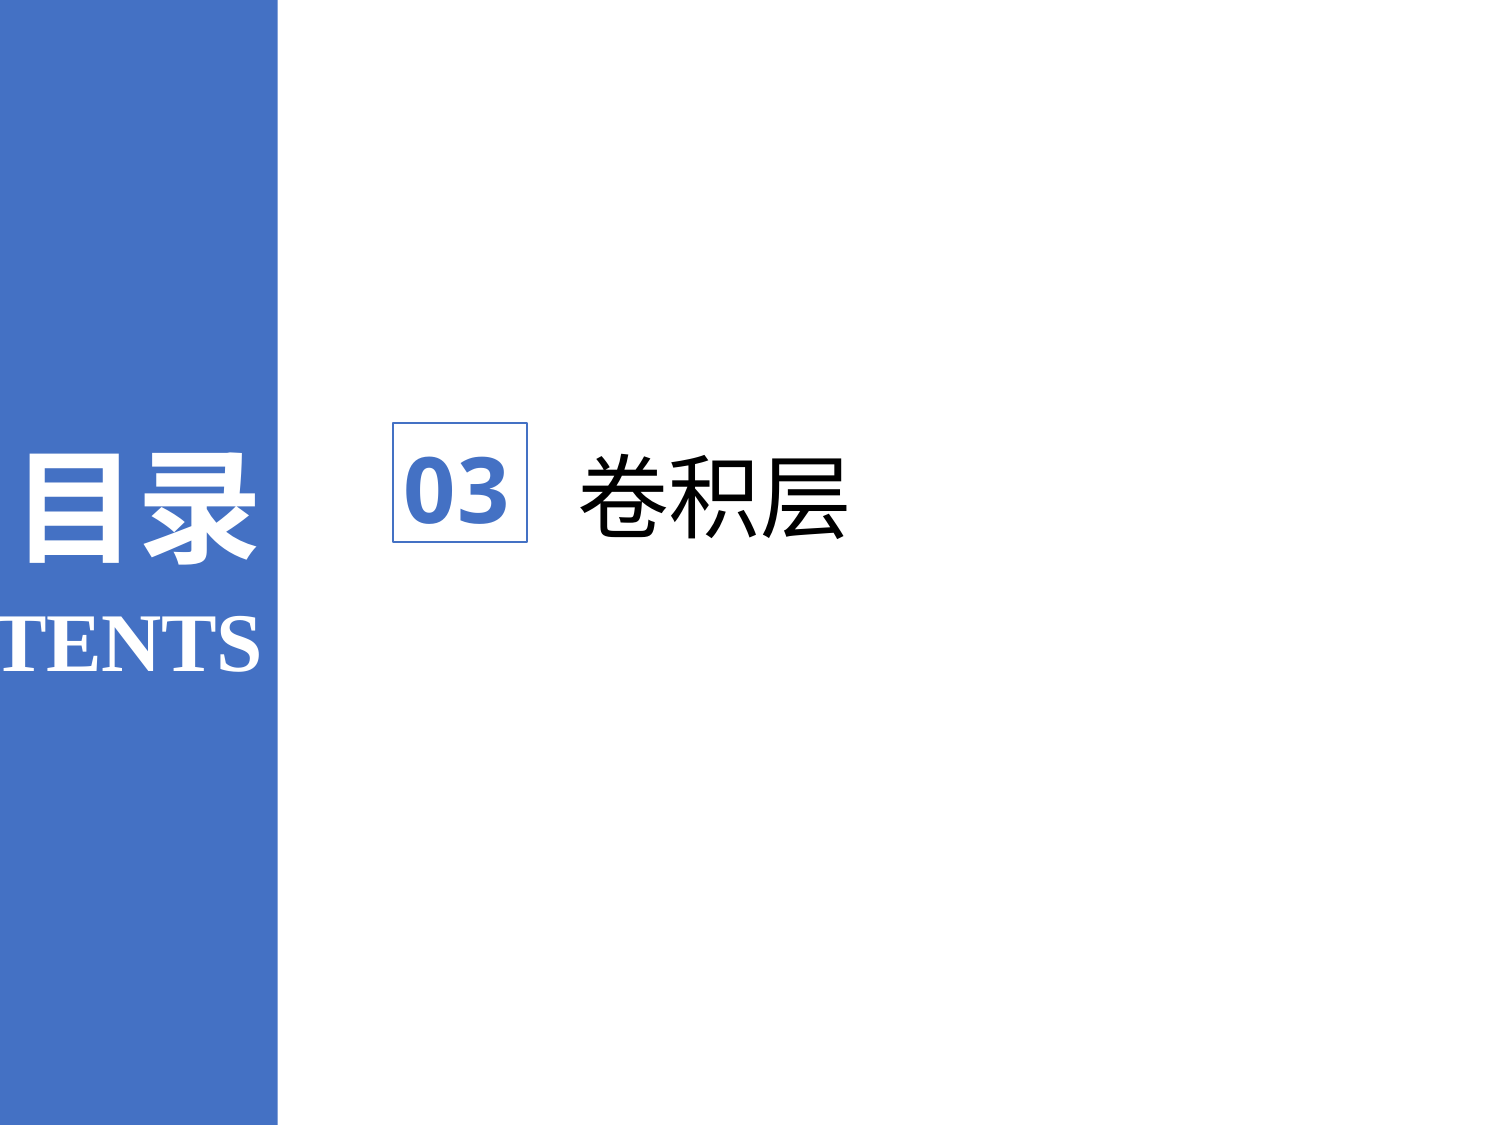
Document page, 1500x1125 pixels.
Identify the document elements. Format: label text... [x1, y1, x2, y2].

text_box 03 [393, 422, 527, 542]
text_box [0, 0, 278, 1125]
text_box 卷积层 [574, 437, 1313, 550]
text_box 目录 [10, 426, 265, 579]
text_box TENTS [0, 586, 267, 689]
